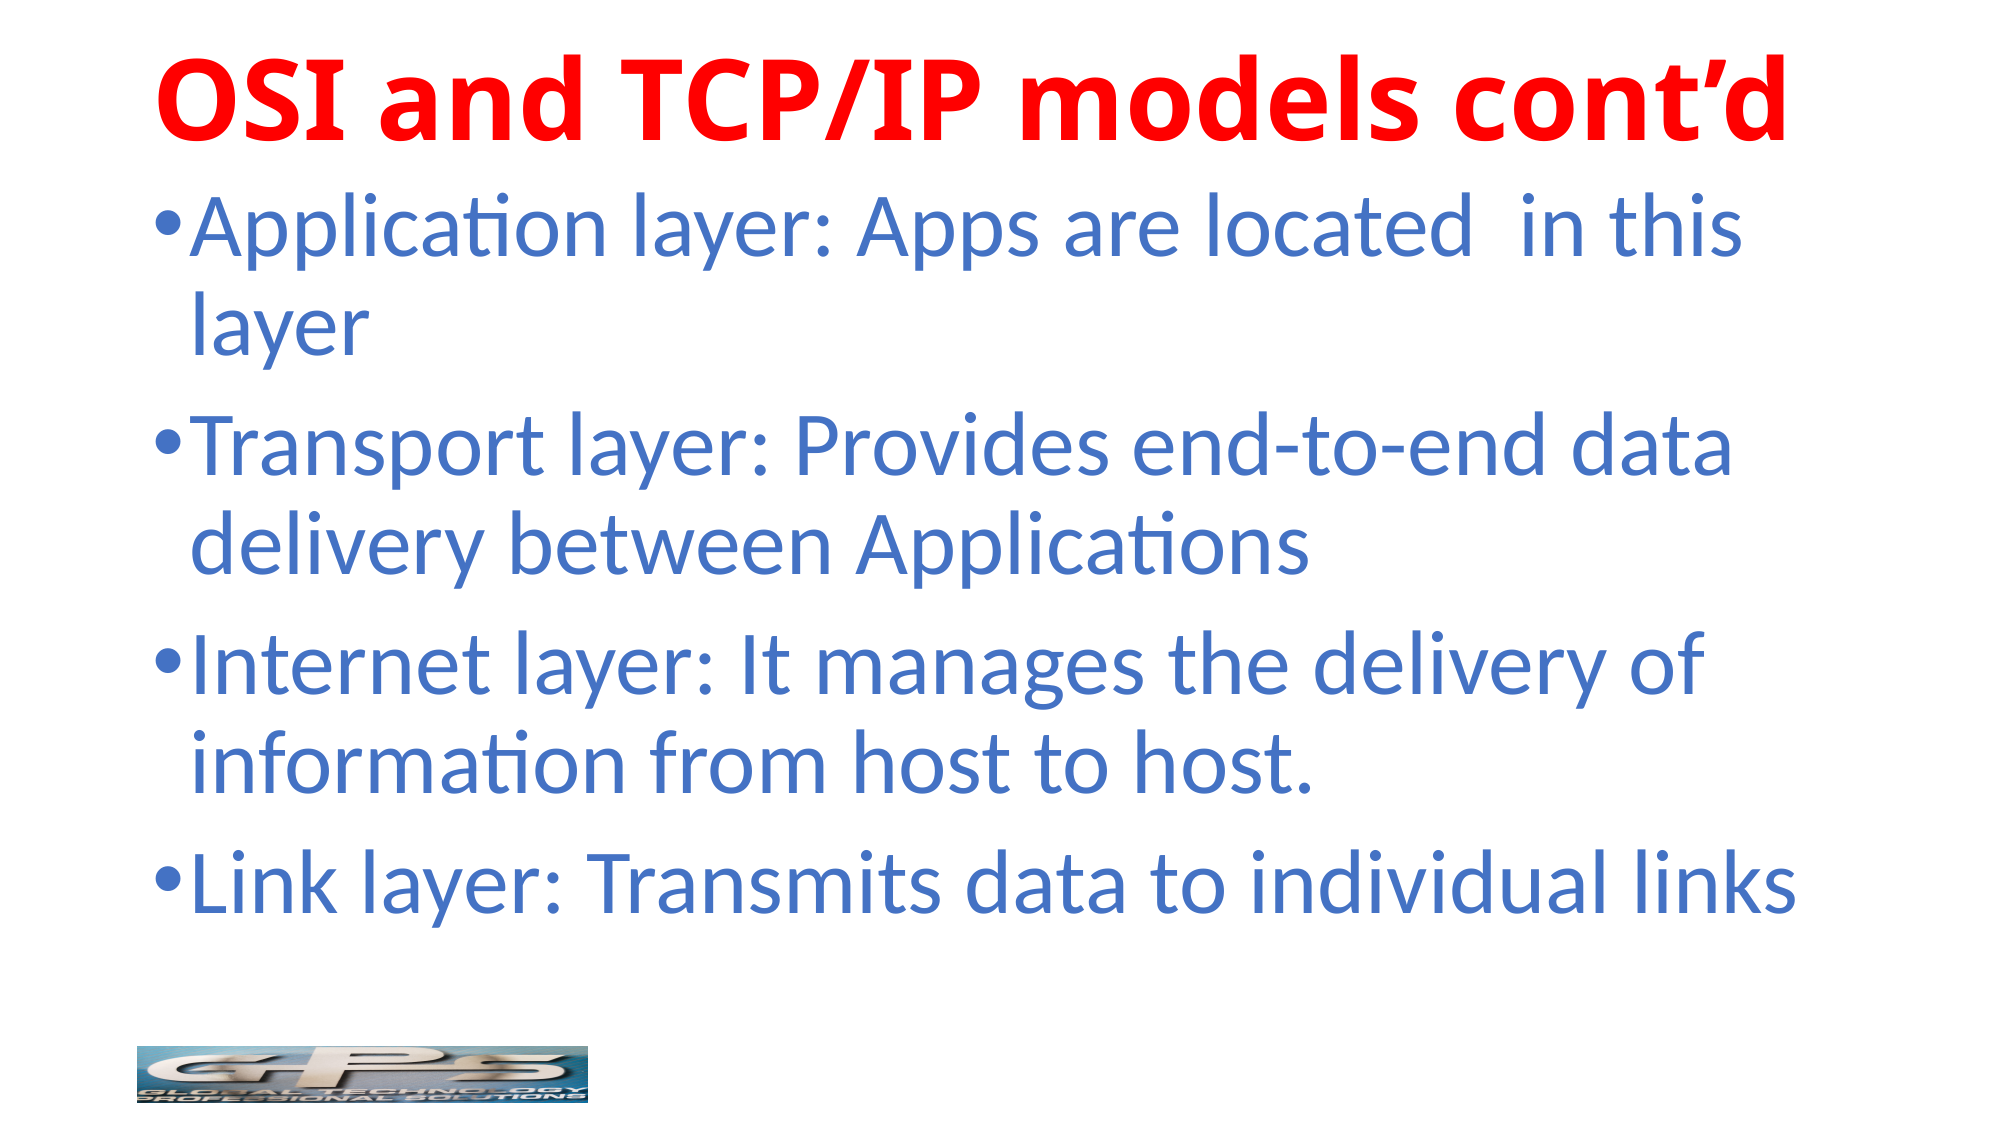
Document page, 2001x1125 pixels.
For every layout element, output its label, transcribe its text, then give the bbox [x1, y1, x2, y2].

title OSI and TCP/IP models cont’d [137, 59, 1863, 150]
picture [137, 1046, 588, 1103]
list Application layer: Apps are located in this layer Transport layer: Provides end-to-end data delivery between Applications Internet layer: It manages the delivery of information from host to host. Link layer: Transmits data to individual links [137, 169, 1863, 1014]
